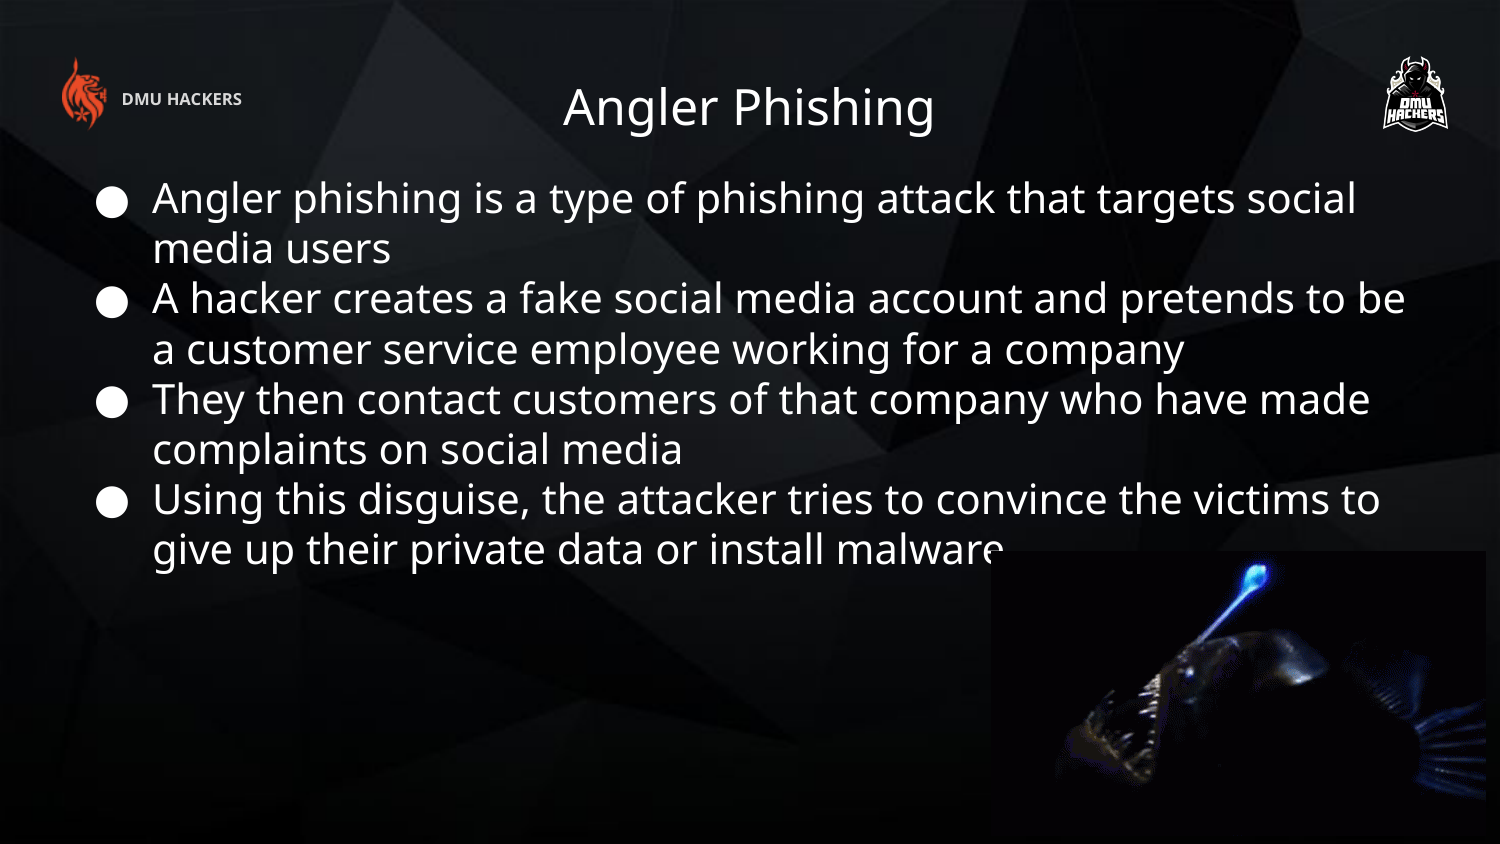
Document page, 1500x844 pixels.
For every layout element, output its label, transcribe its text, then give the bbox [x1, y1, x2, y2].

text_box [62, 56, 107, 132]
text_box Angler Phishing [332, 60, 1168, 122]
text_box [1383, 56, 1448, 132]
text_box Angler phishing is a type of phishing attack that targets social media users A hacker creates a fake social media account and pretends to be a customer service employee working for a company They then contact customers of that company who have made complaints on social media Using this disguise, the attacker tries to convince the victims to give up their private data or install malware [62, 157, 1448, 761]
picture [0, 0, 1500, 844]
text_box DMU HACKERS [121, 80, 305, 109]
